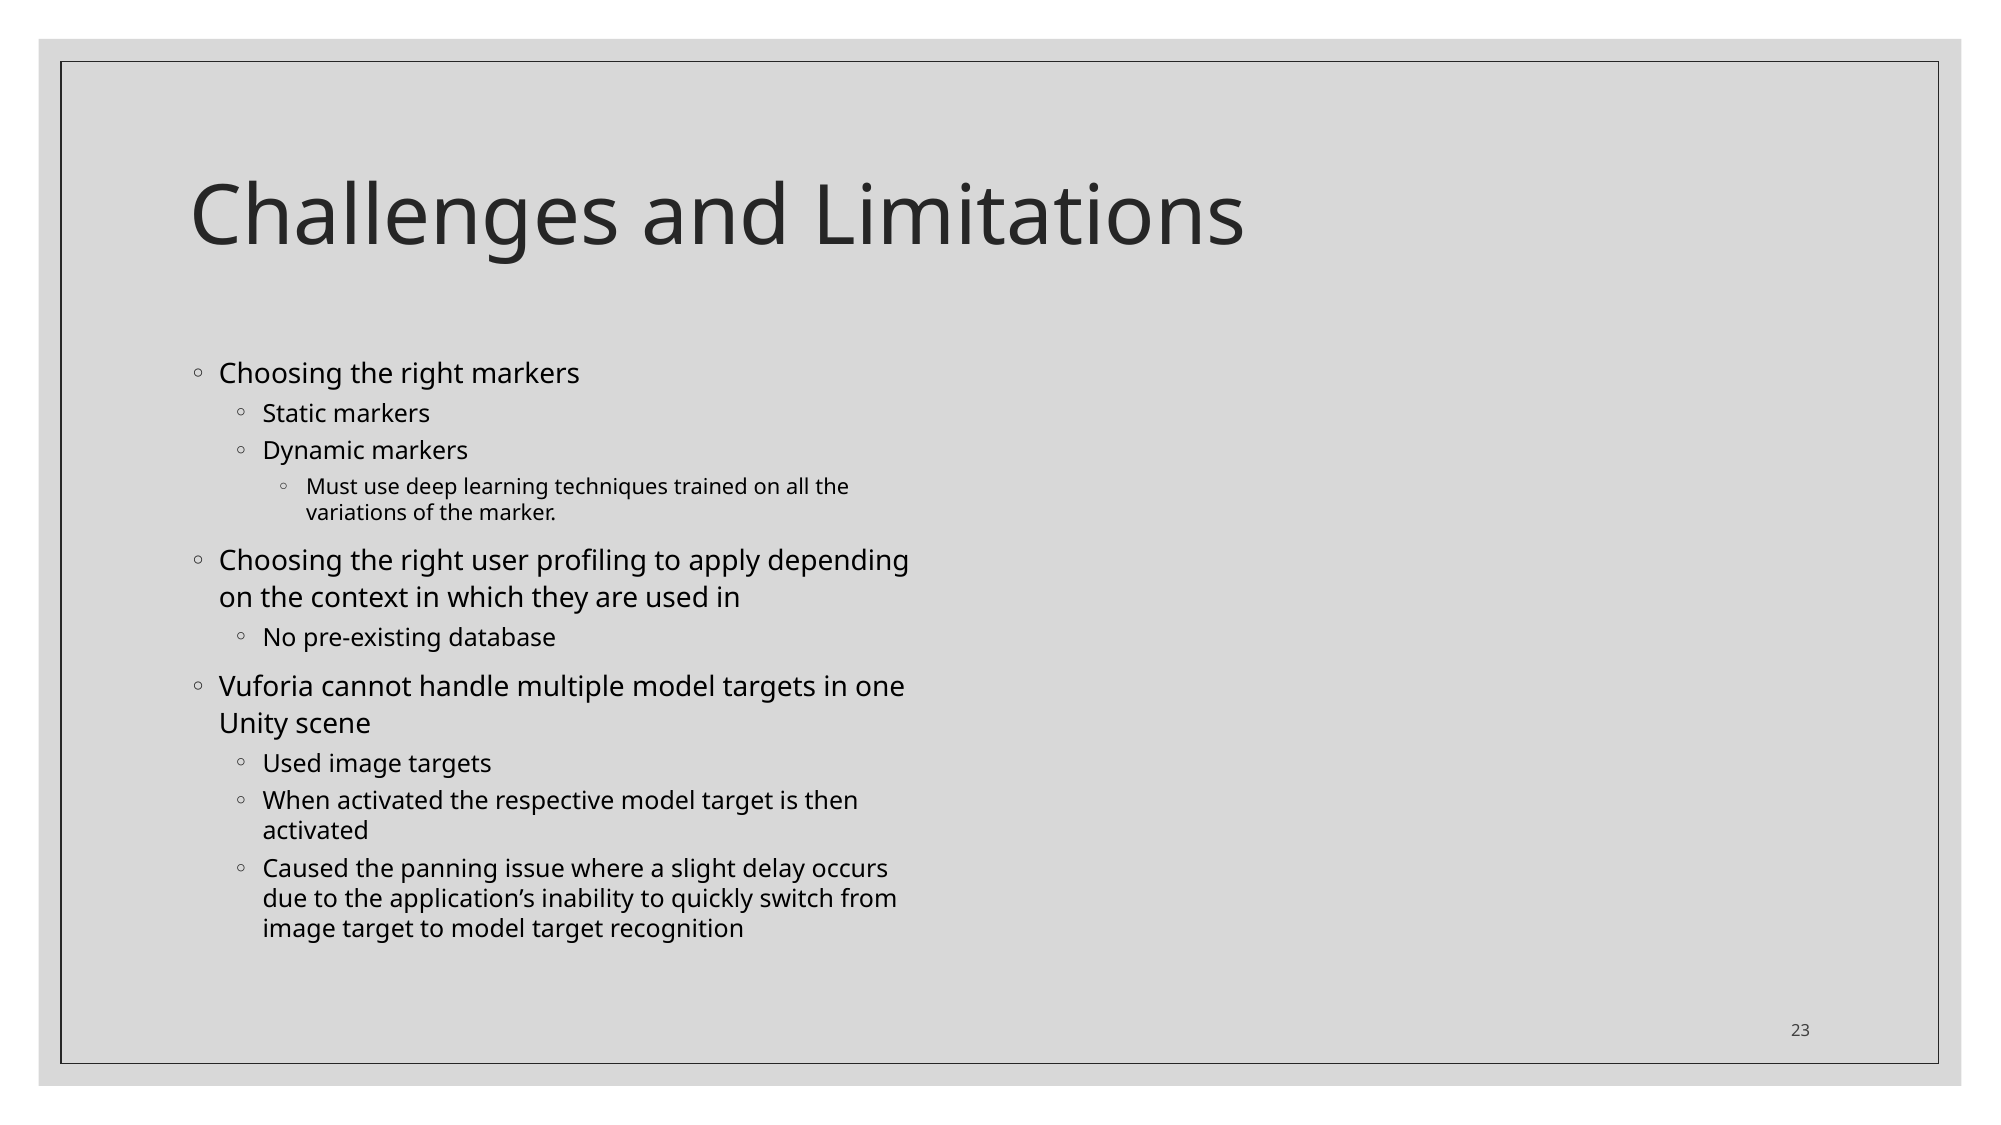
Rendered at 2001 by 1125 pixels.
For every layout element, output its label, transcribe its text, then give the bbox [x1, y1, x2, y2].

list Choosing the right markers Static markers Dynamic markers Must use deep learning techniques trained on all the variations of the marker. Choosing the right user profiling to apply depending on the context in which they are used in No pre-existing database Vuforia cannot handle multiple model targets in one Unity scene Used image targets When activated the respective model target is then activated Caused the panning issue where a slight delay occurs due to the application’s inability to quickly switch from image target to model target recognition [174, 345, 940, 960]
title Challenges and Limitations [174, 105, 1825, 331]
slide_number 23 [1687, 990, 1825, 1050]
